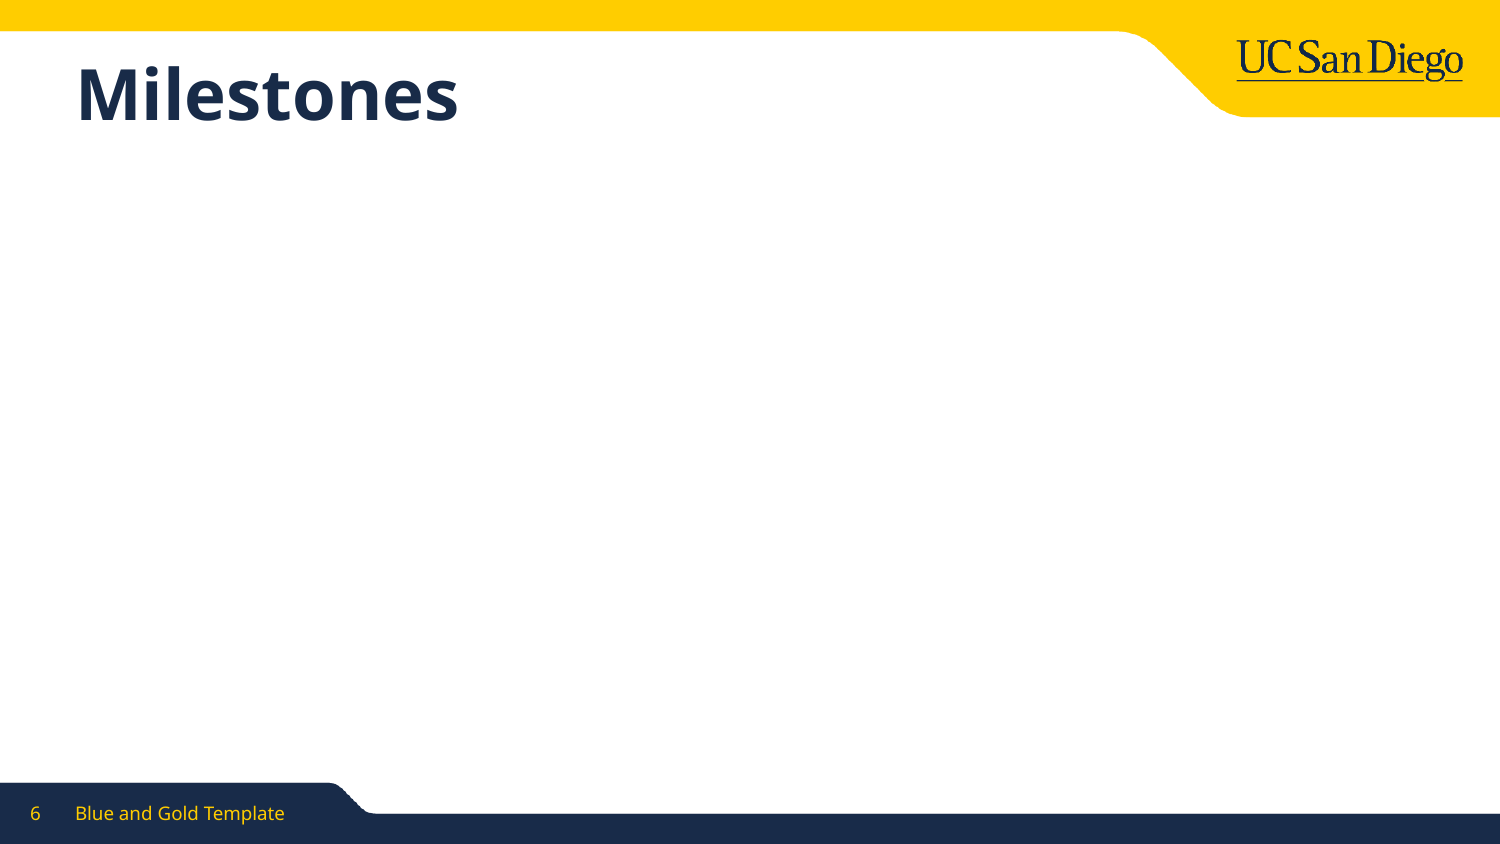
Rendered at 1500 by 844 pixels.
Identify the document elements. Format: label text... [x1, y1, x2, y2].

footer Blue and Gold Template [75, 796, 332, 833]
slide_number 6 [30, 796, 75, 833]
title Milestones [75, 66, 1121, 174]
picture [0, 0, 1500, 844]
